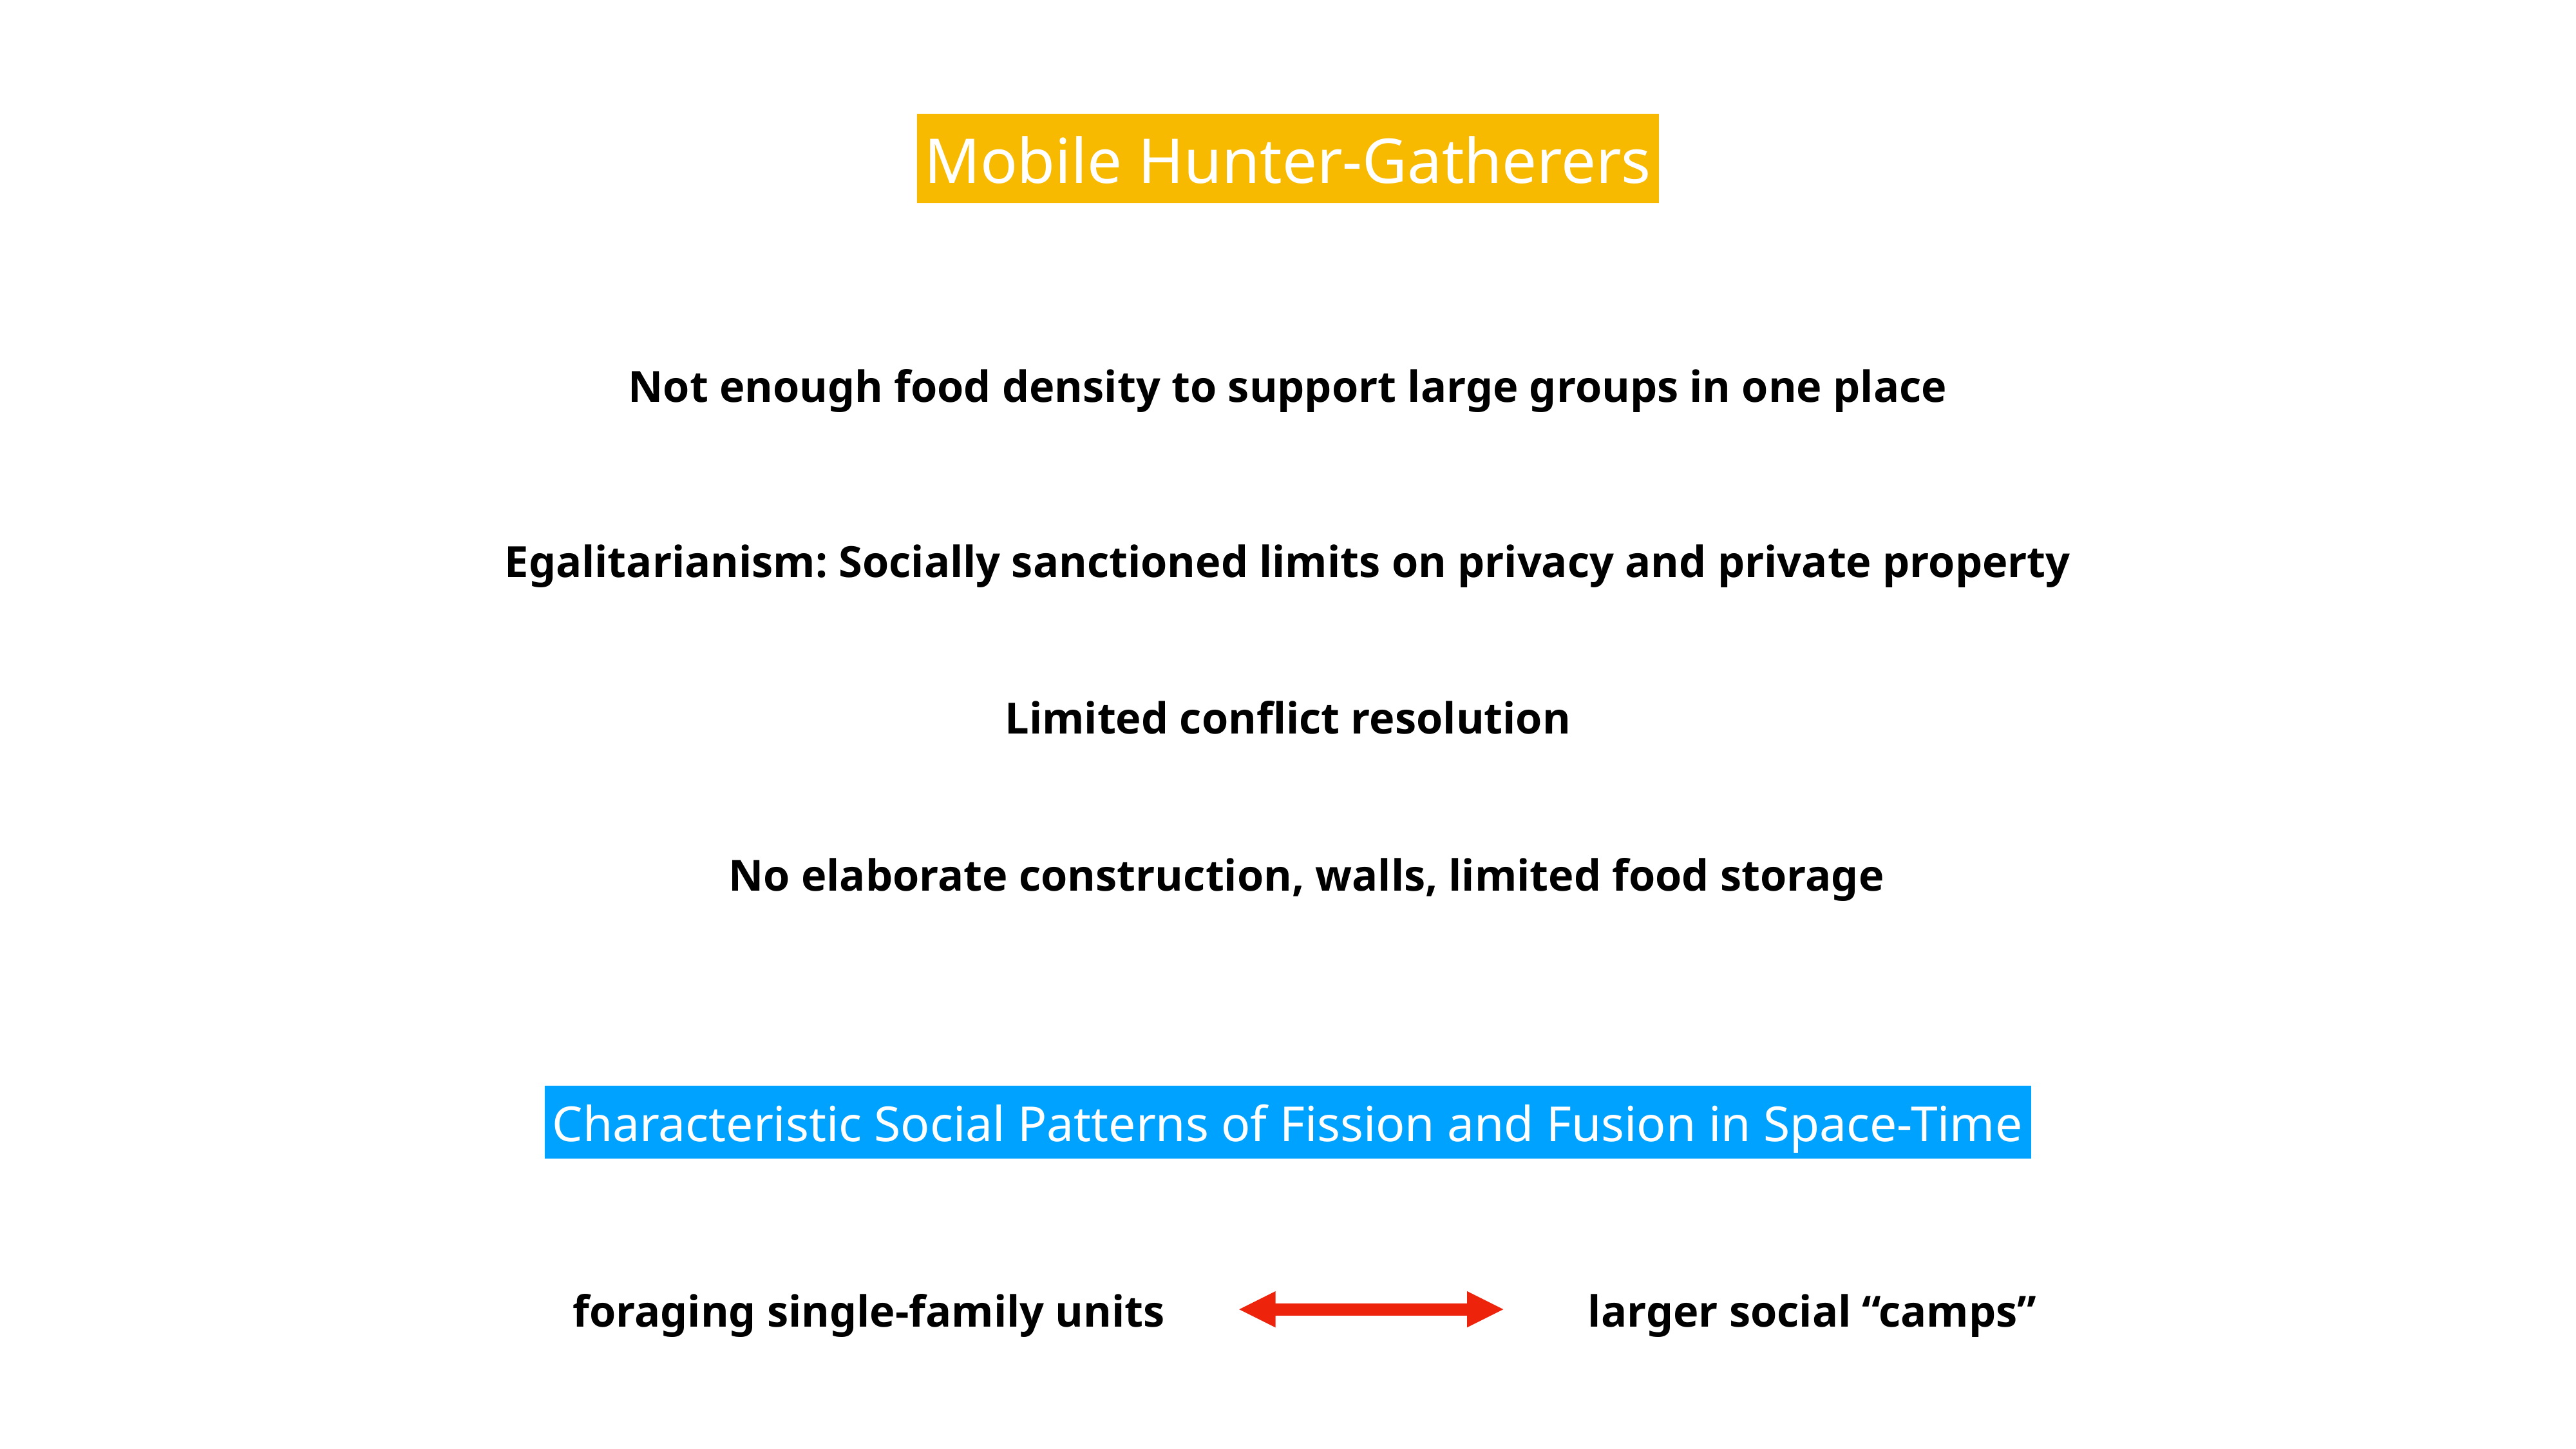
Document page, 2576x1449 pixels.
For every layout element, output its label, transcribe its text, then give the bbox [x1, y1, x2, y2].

text_box Limited conflict resolution [997, 683, 1579, 750]
text_box [1239, 1305, 1504, 1314]
text_box Characteristic Social Patterns of Fission and Fusion in Space-Time [544, 1085, 2031, 1159]
text_box Not enough food density to support large groups in one place [620, 351, 1955, 419]
text_box Mobile Hunter-Gatherers [916, 113, 1659, 204]
text_box No elaborate construction, walls, limited food storage [721, 840, 1893, 907]
text_box foraging single-family units [565, 1276, 1173, 1343]
text_box Egalitarianism: Socially sanctioned limits on privacy and private property [497, 527, 2079, 594]
text_box larger social “camps” [1580, 1276, 2045, 1343]
